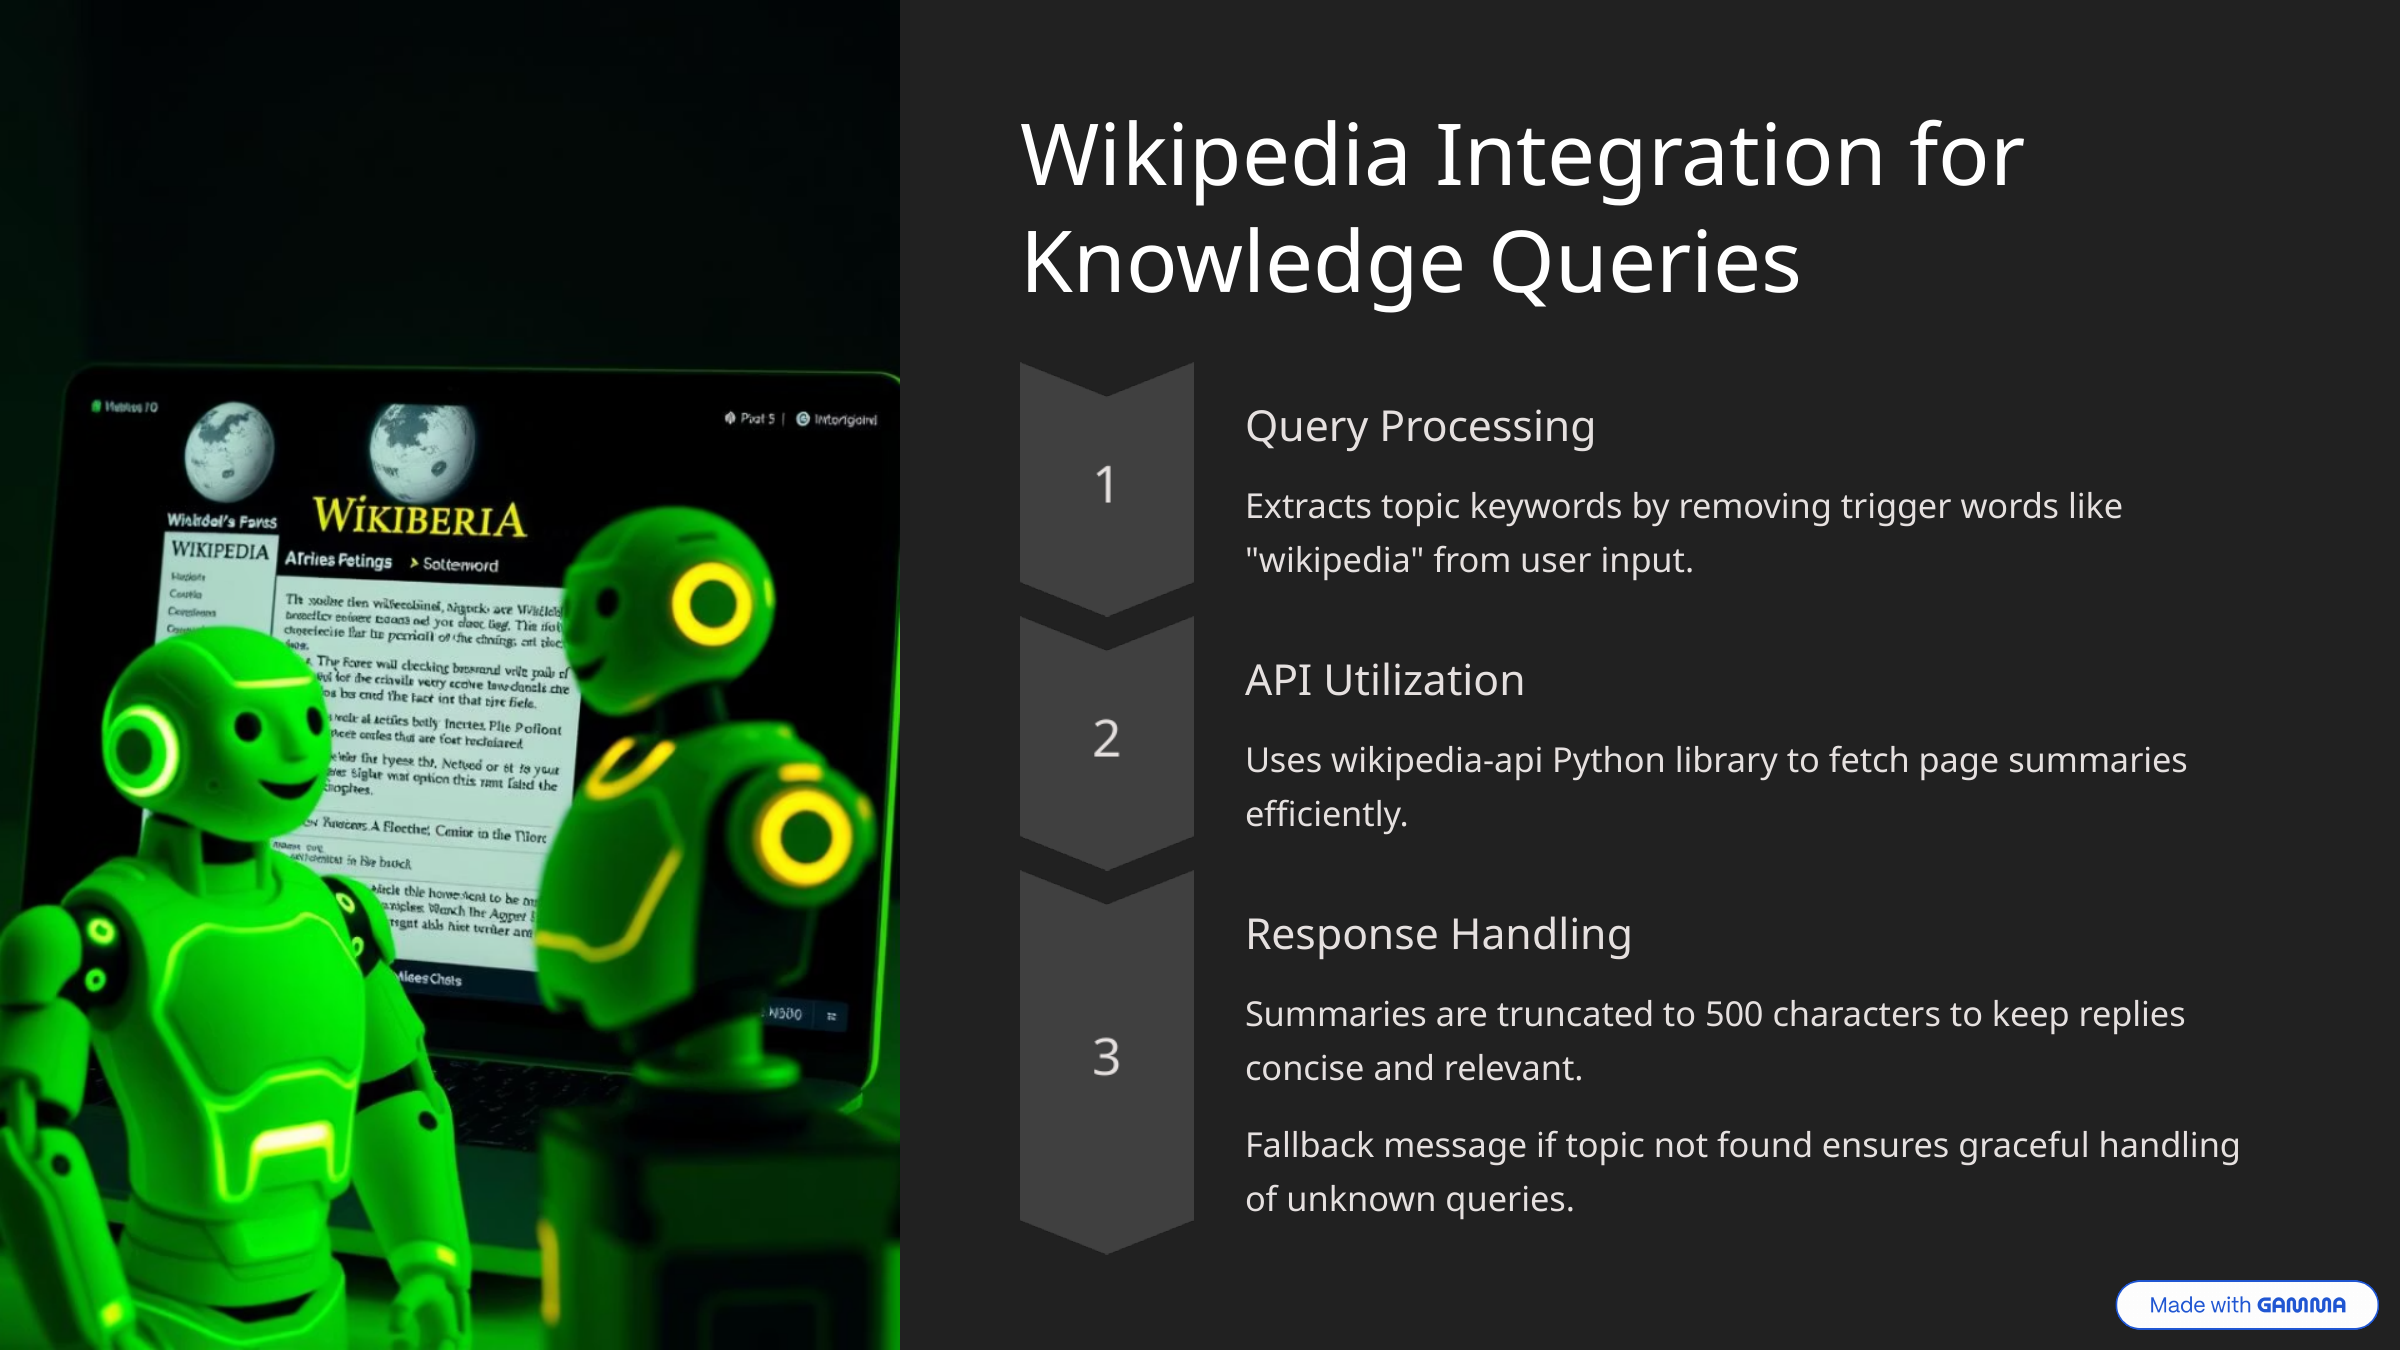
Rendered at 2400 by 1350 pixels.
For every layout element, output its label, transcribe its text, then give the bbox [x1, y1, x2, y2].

picture [0, 0, 900, 1350]
text_box Summaries are truncated to 500 characters to keep replies concise and relevant. [1244, 979, 2280, 1090]
text_box Query Processing [1244, 396, 1677, 451]
picture [1020, 362, 1194, 1256]
text_box Wikipedia Integration for Knowledge Queries [1020, 94, 2280, 311]
text_box Fallback message if topic not found ensures graceful handling of unknown queries. [1244, 1110, 2280, 1221]
text_box Response Handling [1244, 904, 1685, 959]
picture [2106, 1271, 2389, 1339]
text_box Extracts topic keywords by removing trigger words like "wikipedia" from user input. [1244, 471, 2280, 582]
text_box Uses wikipedia-api Python library to fetch page summaries efficiently. [1244, 725, 2280, 836]
text_box API Utilization [1244, 650, 1677, 705]
